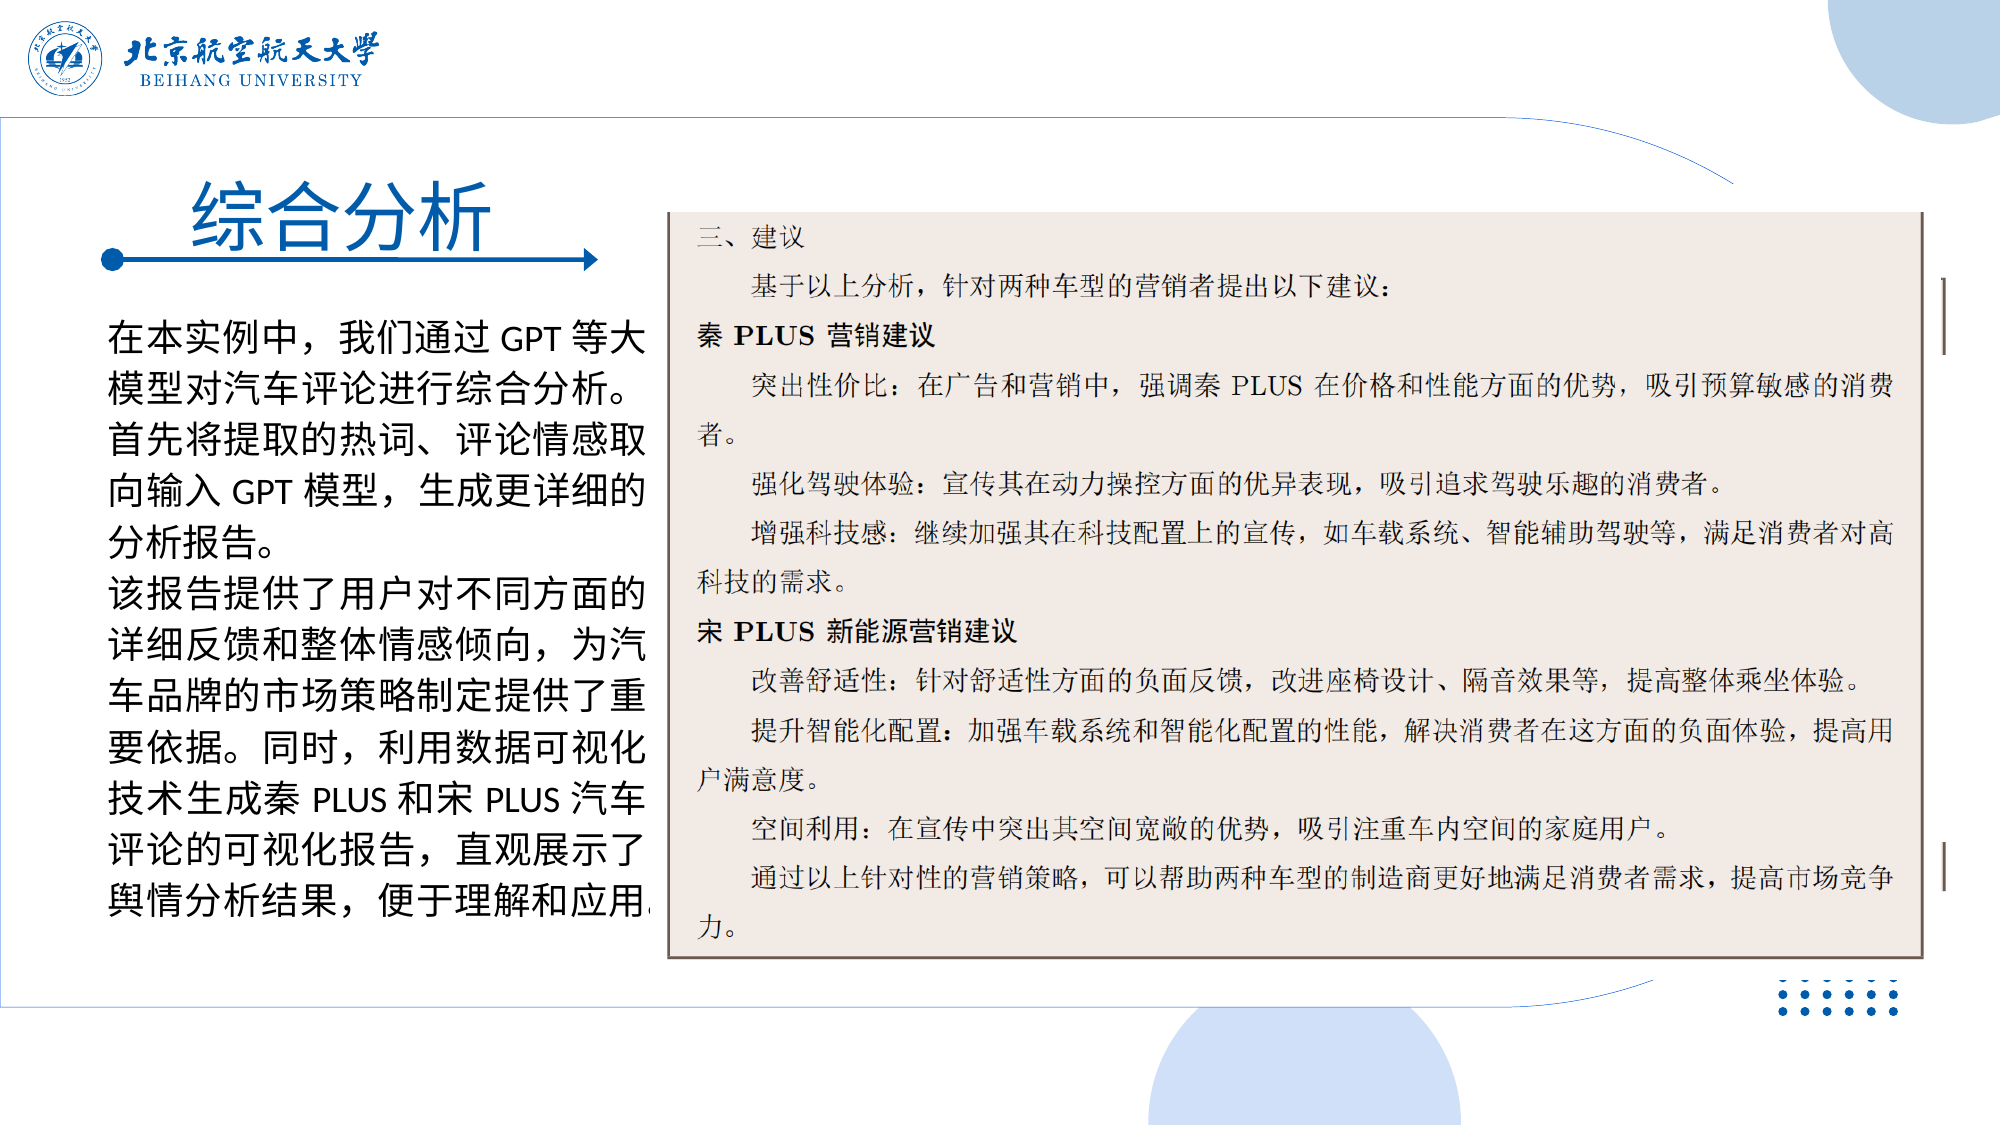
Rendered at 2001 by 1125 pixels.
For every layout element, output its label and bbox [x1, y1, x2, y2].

text_box [1148, 1008, 1461, 1125]
picture [650, 184, 1958, 980]
text_box [1778, 1008, 1898, 1017]
text_box [0, 117, 1945, 1008]
picture [28, 21, 379, 96]
text_box [1827, 0, 2000, 125]
